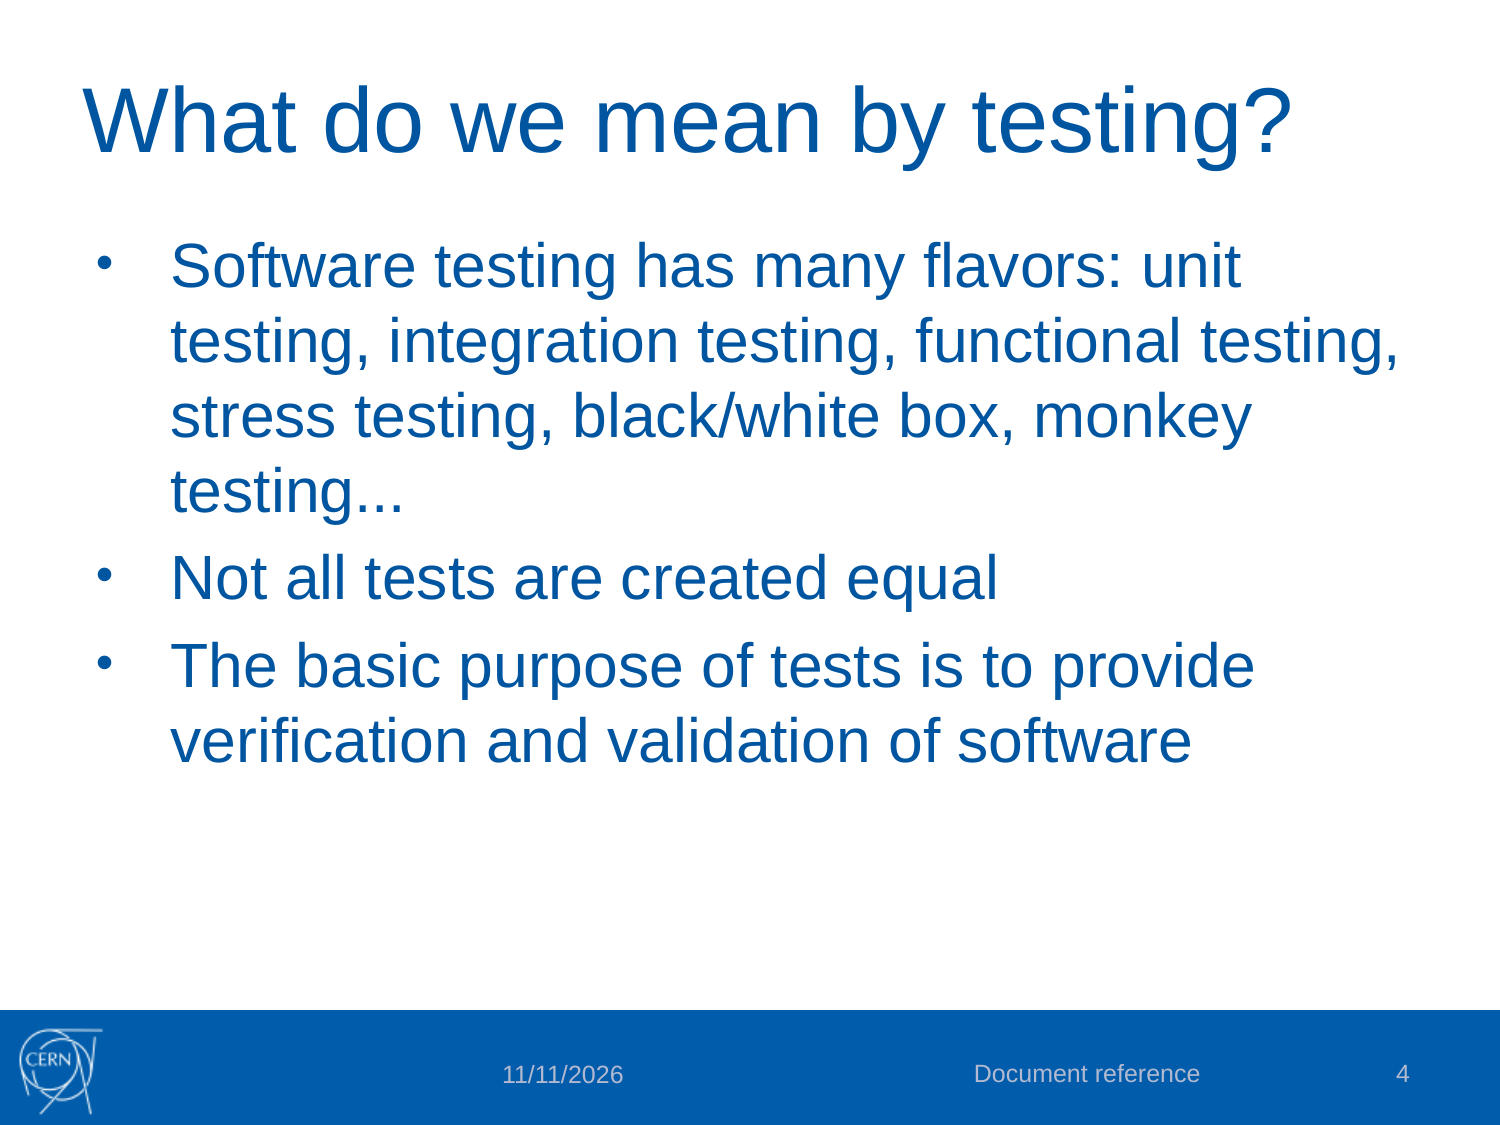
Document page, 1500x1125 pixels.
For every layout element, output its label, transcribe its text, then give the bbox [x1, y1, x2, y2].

footer Document reference [850, 1042, 1326, 1103]
slide_number 4 [1342, 1042, 1425, 1103]
title What do we mean by testing? [75, 38, 1425, 193]
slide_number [487, 1043, 838, 1104]
list Software testing has many flavors: unit testing, integration testing, functional testing, stress testing, black/white box, monkey testing... Not all tests are created equal The basic purpose of tests is to provide verification and validation of software [75, 217, 1425, 984]
